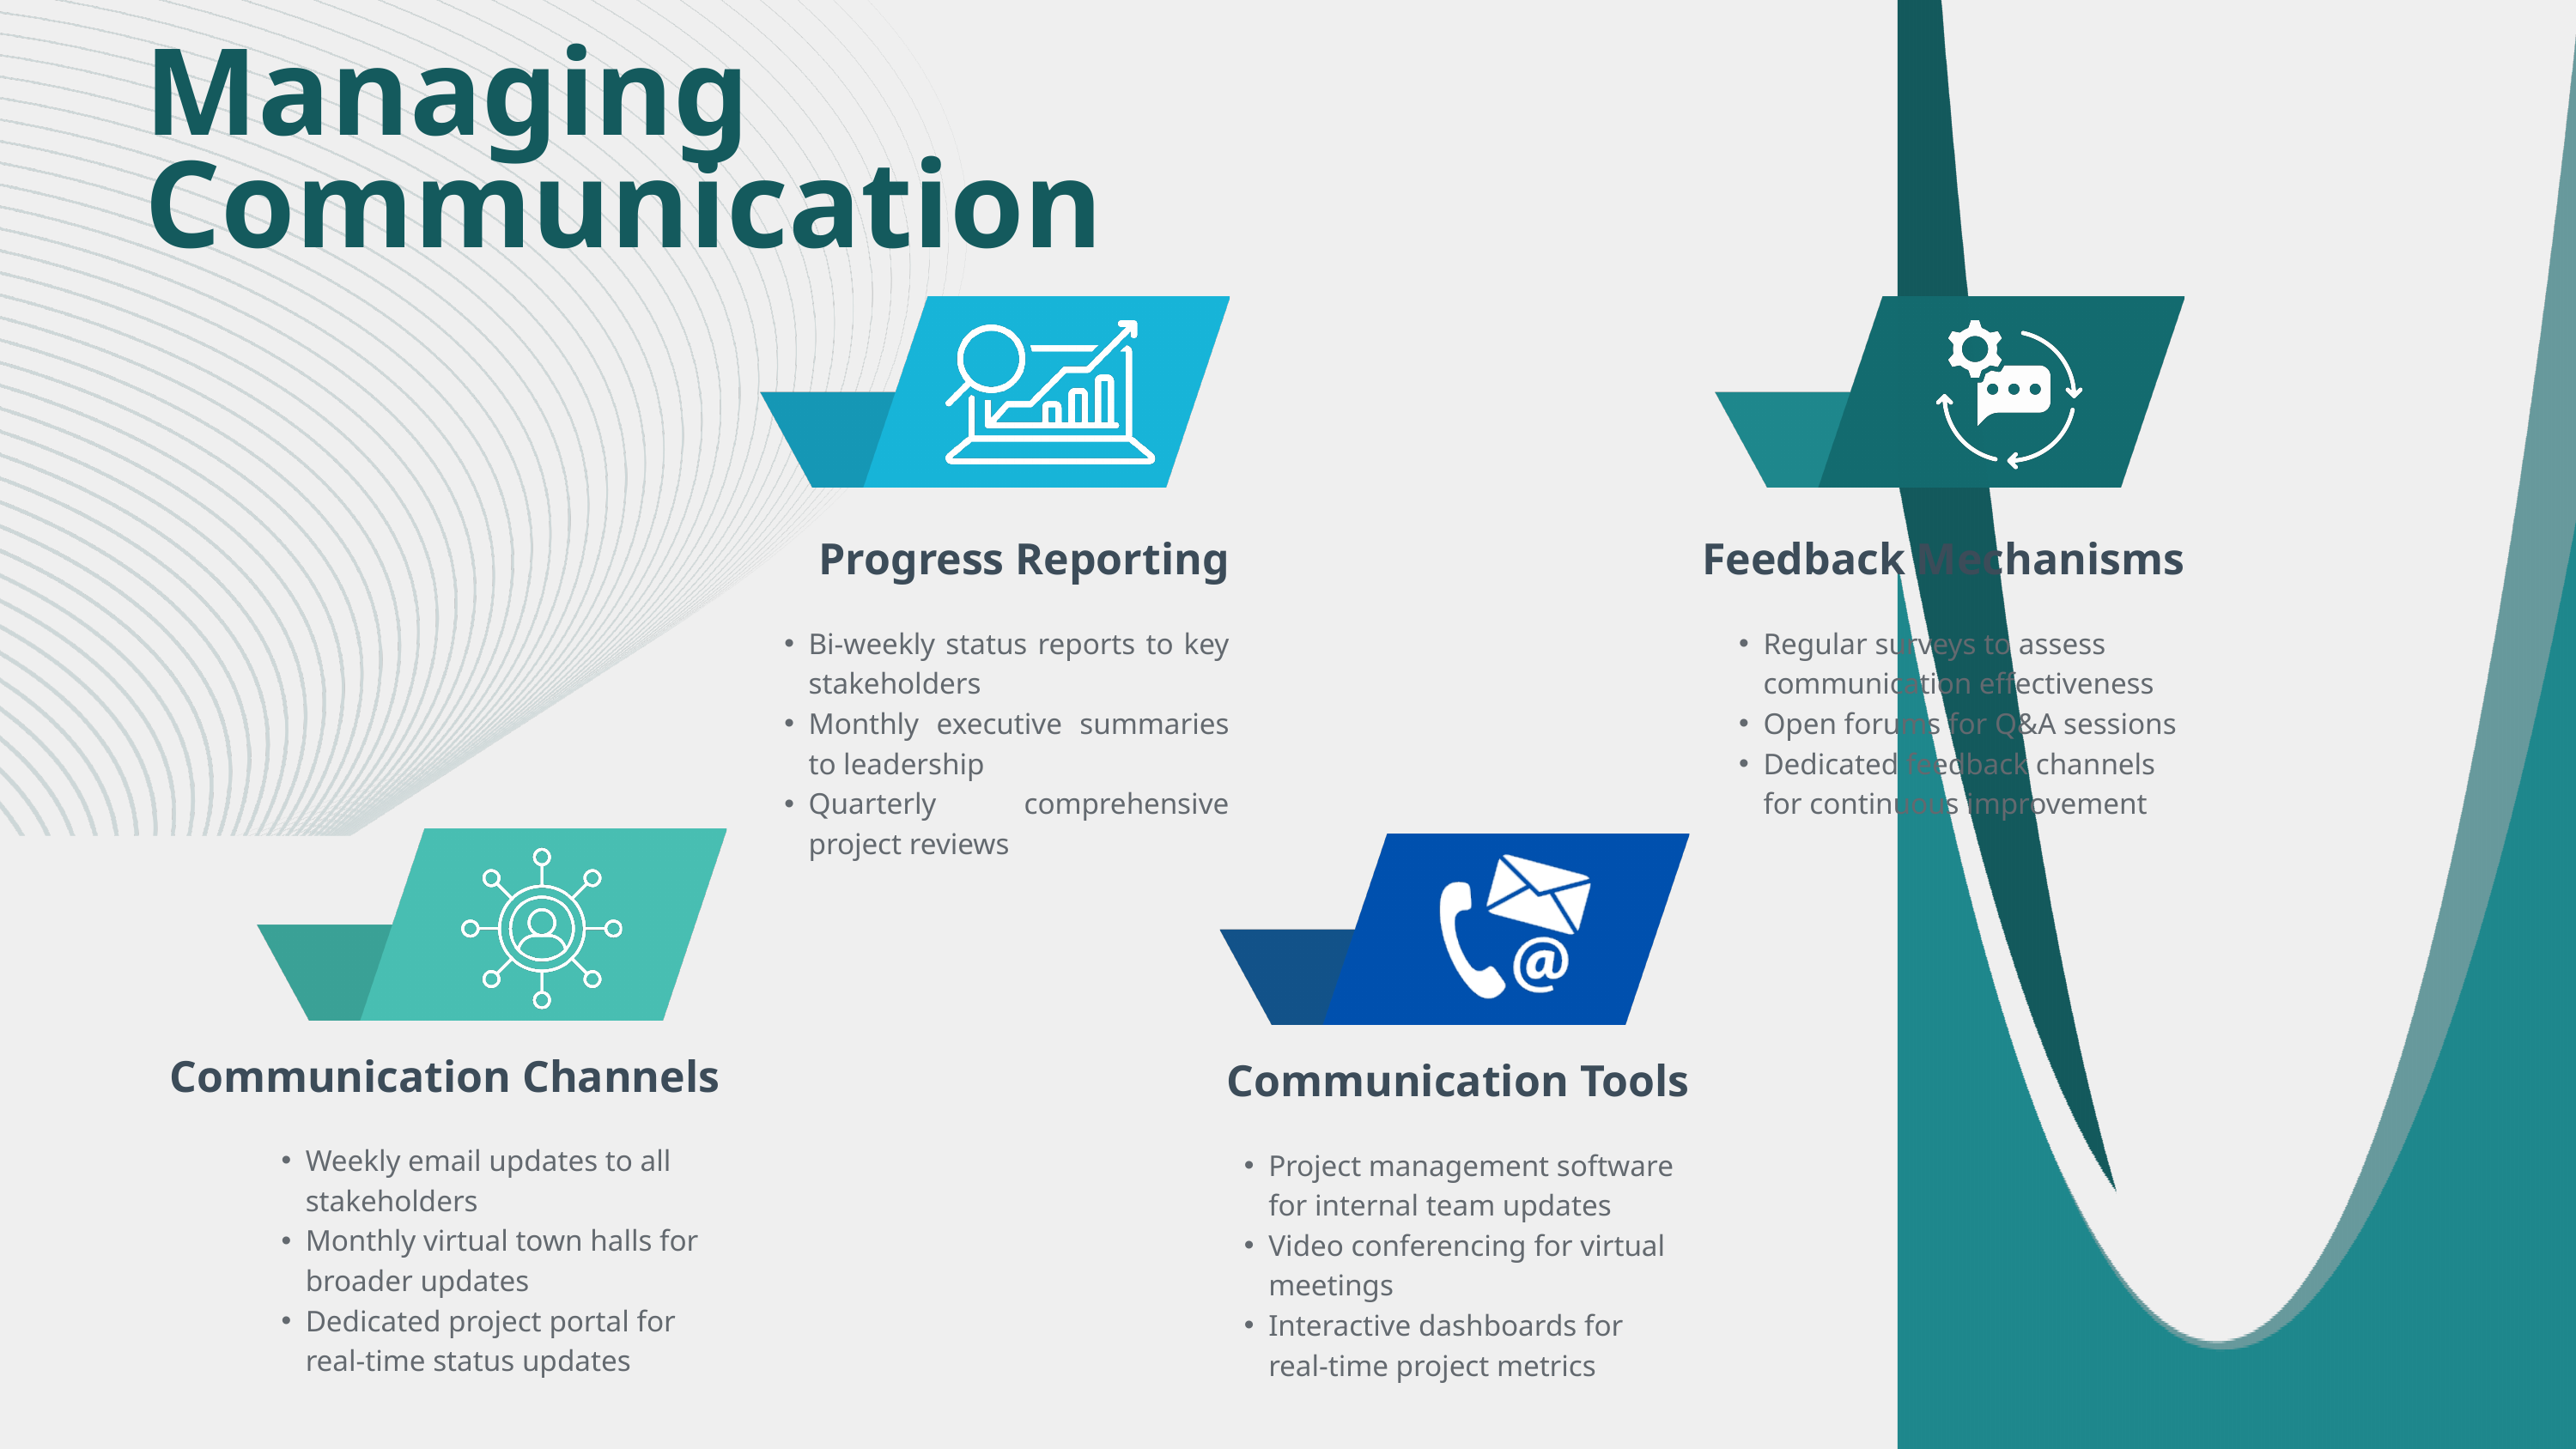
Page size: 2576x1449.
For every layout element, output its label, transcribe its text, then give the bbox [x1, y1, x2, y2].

text_box [1437, 854, 1591, 1003]
text_box [945, 320, 1156, 464]
text_box [1935, 320, 2083, 470]
text_box Feedback Mechanisms [1689, 523, 2185, 584]
text_box [760, 296, 1230, 488]
text_box [1714, 296, 2185, 488]
text_box Progress Reporting [760, 523, 1230, 584]
text_box Communication Tools [1219, 1045, 1690, 1106]
text_box [460, 847, 623, 1009]
text_box [1219, 834, 1690, 1025]
text_box Regular surveys to assess communication effectiveness Open forums for Q&A sessions Dedicated feedback channels for continuous improvement [1714, 620, 2185, 861]
text_box Bi-weekly status reports to key stakeholders Monthly executive summaries to leadership Quarterly comprehensive project reviews [760, 620, 1230, 941]
text_box Communication Channels [163, 1040, 720, 1101]
text_box Project management software for internal team updates Video conferencing for virtual meetings Interactive dashboards for real-time project metrics [1219, 1142, 1690, 1422]
text_box [1897, 0, 2576, 1449]
text_box Weekly email updates to all stakeholders Monthly virtual town halls for broader updates Dedicated project portal for real-time status updates [257, 1137, 727, 1418]
text_box [0, 0, 968, 836]
text_box Managing Communication [144, 45, 1701, 272]
text_box [257, 828, 727, 1021]
